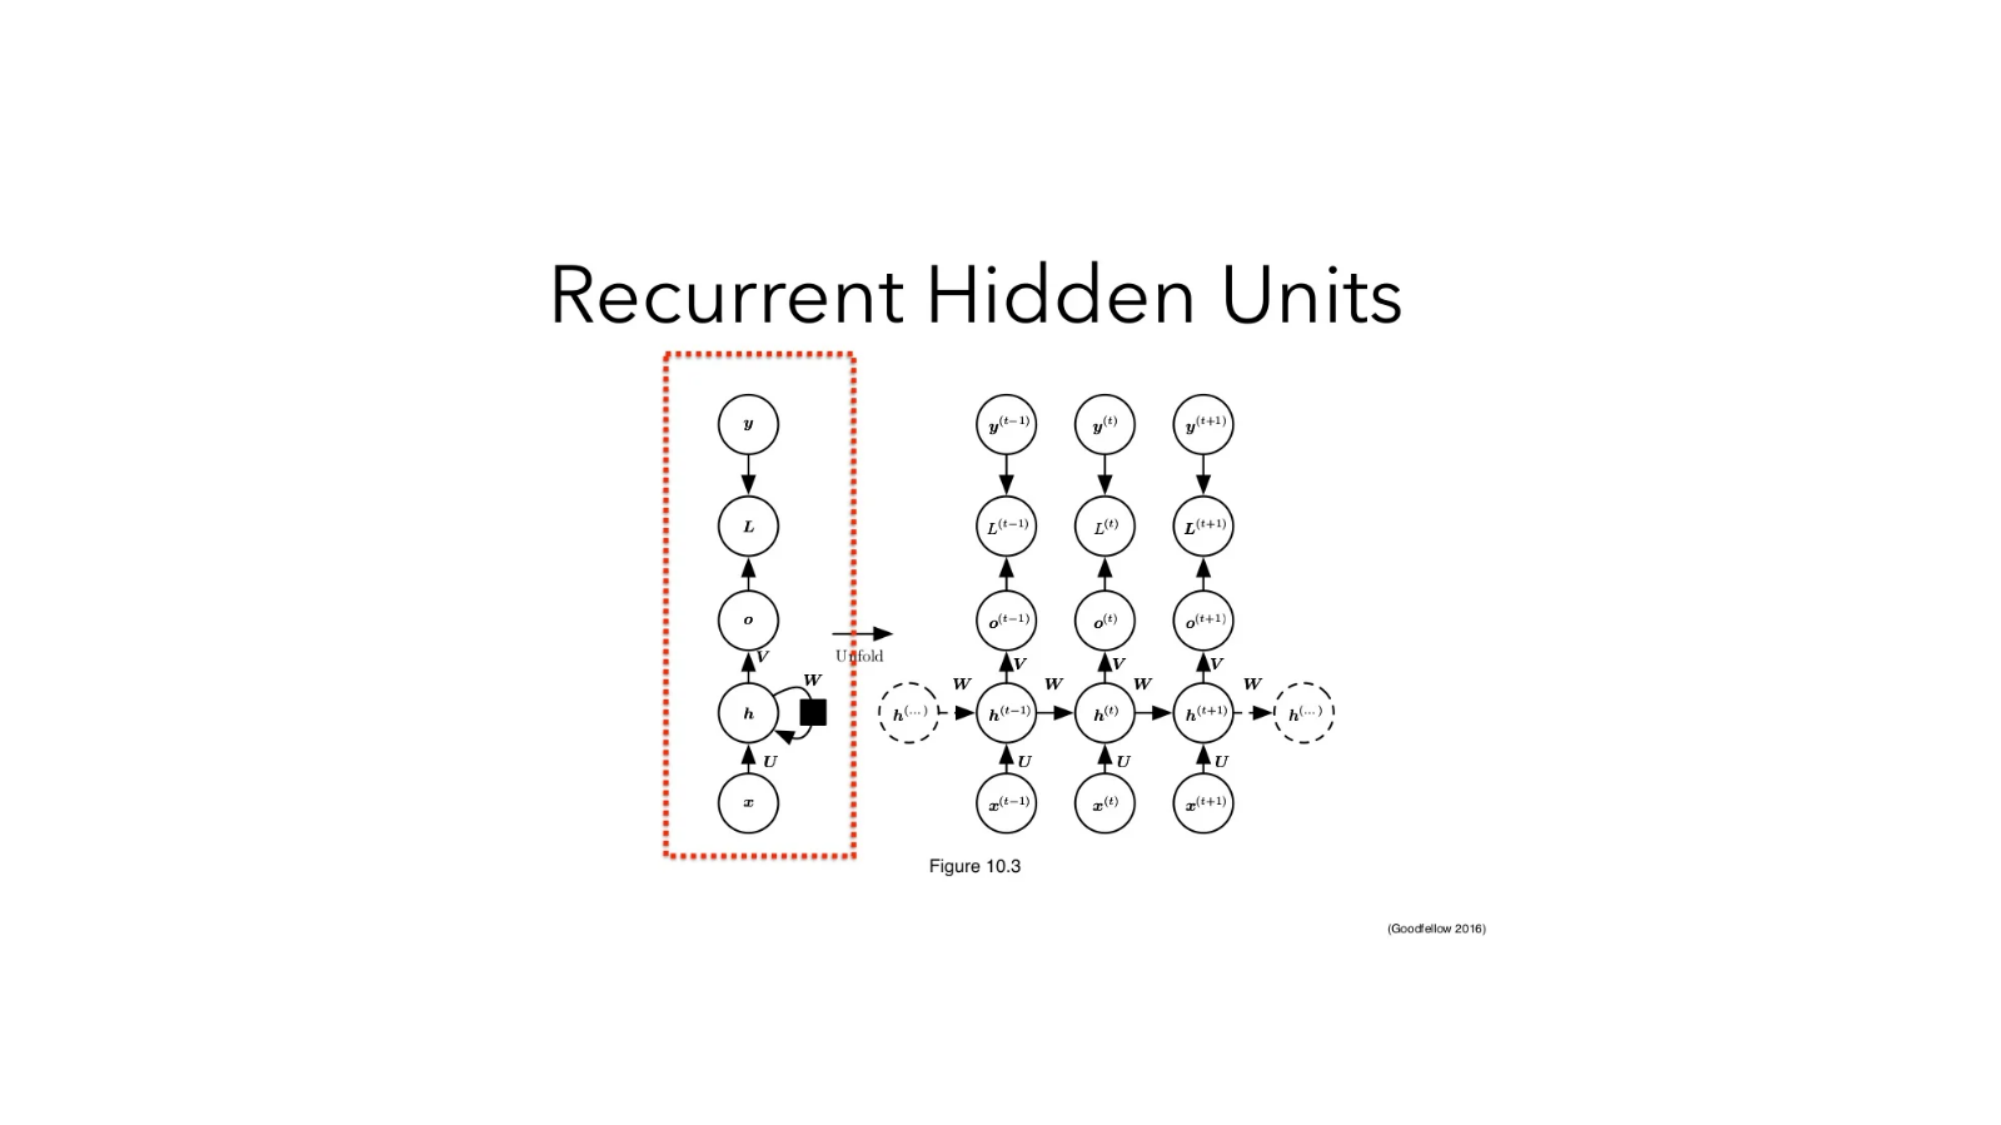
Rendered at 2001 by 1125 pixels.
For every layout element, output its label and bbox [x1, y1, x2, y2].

picture [494, 185, 1505, 940]
